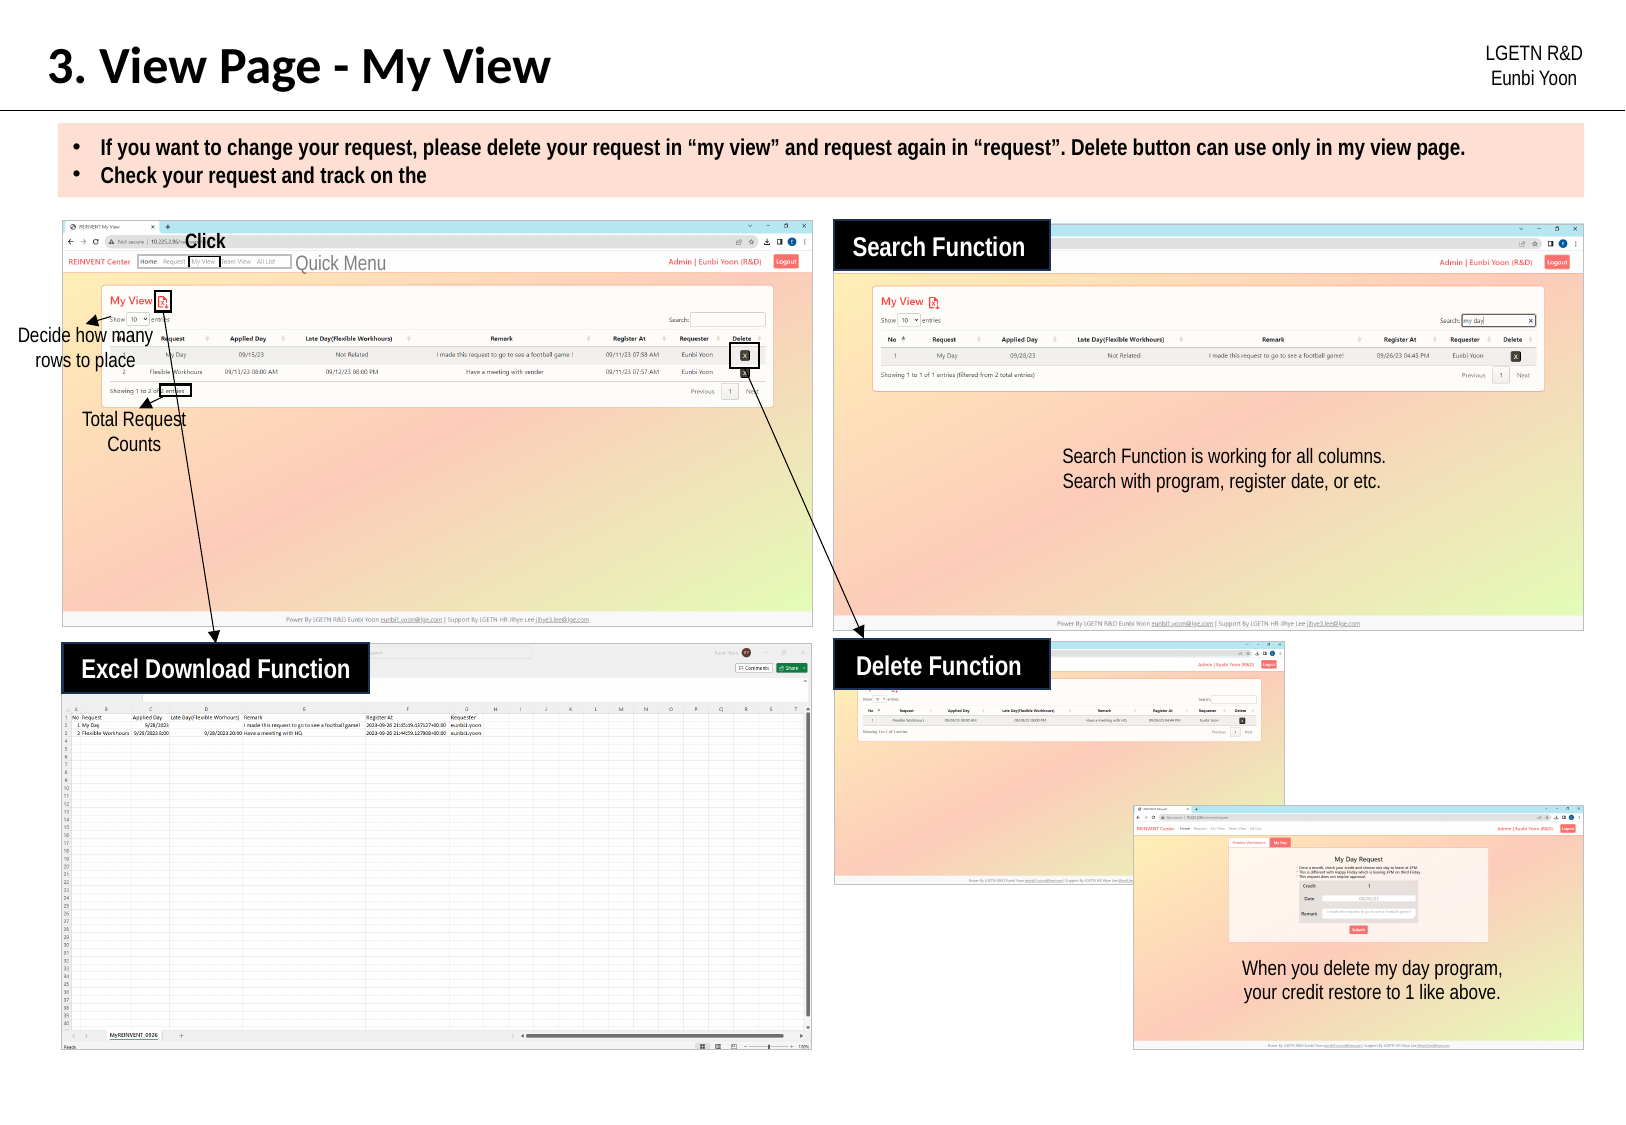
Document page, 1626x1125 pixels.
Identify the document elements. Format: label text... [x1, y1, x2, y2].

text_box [163, 311, 216, 644]
text_box If you want to change your request, please delete your request in “my view” and request again in “request”. Delete button can use only in my view page. Check your request and track on the [57, 122, 1585, 198]
picture [834, 641, 1584, 1050]
picture [833, 223, 1584, 631]
text_box Delete Function [833, 638, 1051, 690]
text_box Decide how many rows to place [0, 323, 62, 370]
text_box Search Function [833, 219, 1051, 224]
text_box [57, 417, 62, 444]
picture [61, 643, 812, 1050]
text_box 3. View Page - My View [31, 25, 1284, 101]
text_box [139, 395, 163, 409]
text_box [744, 367, 864, 639]
picture [62, 220, 813, 627]
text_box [85, 316, 111, 324]
